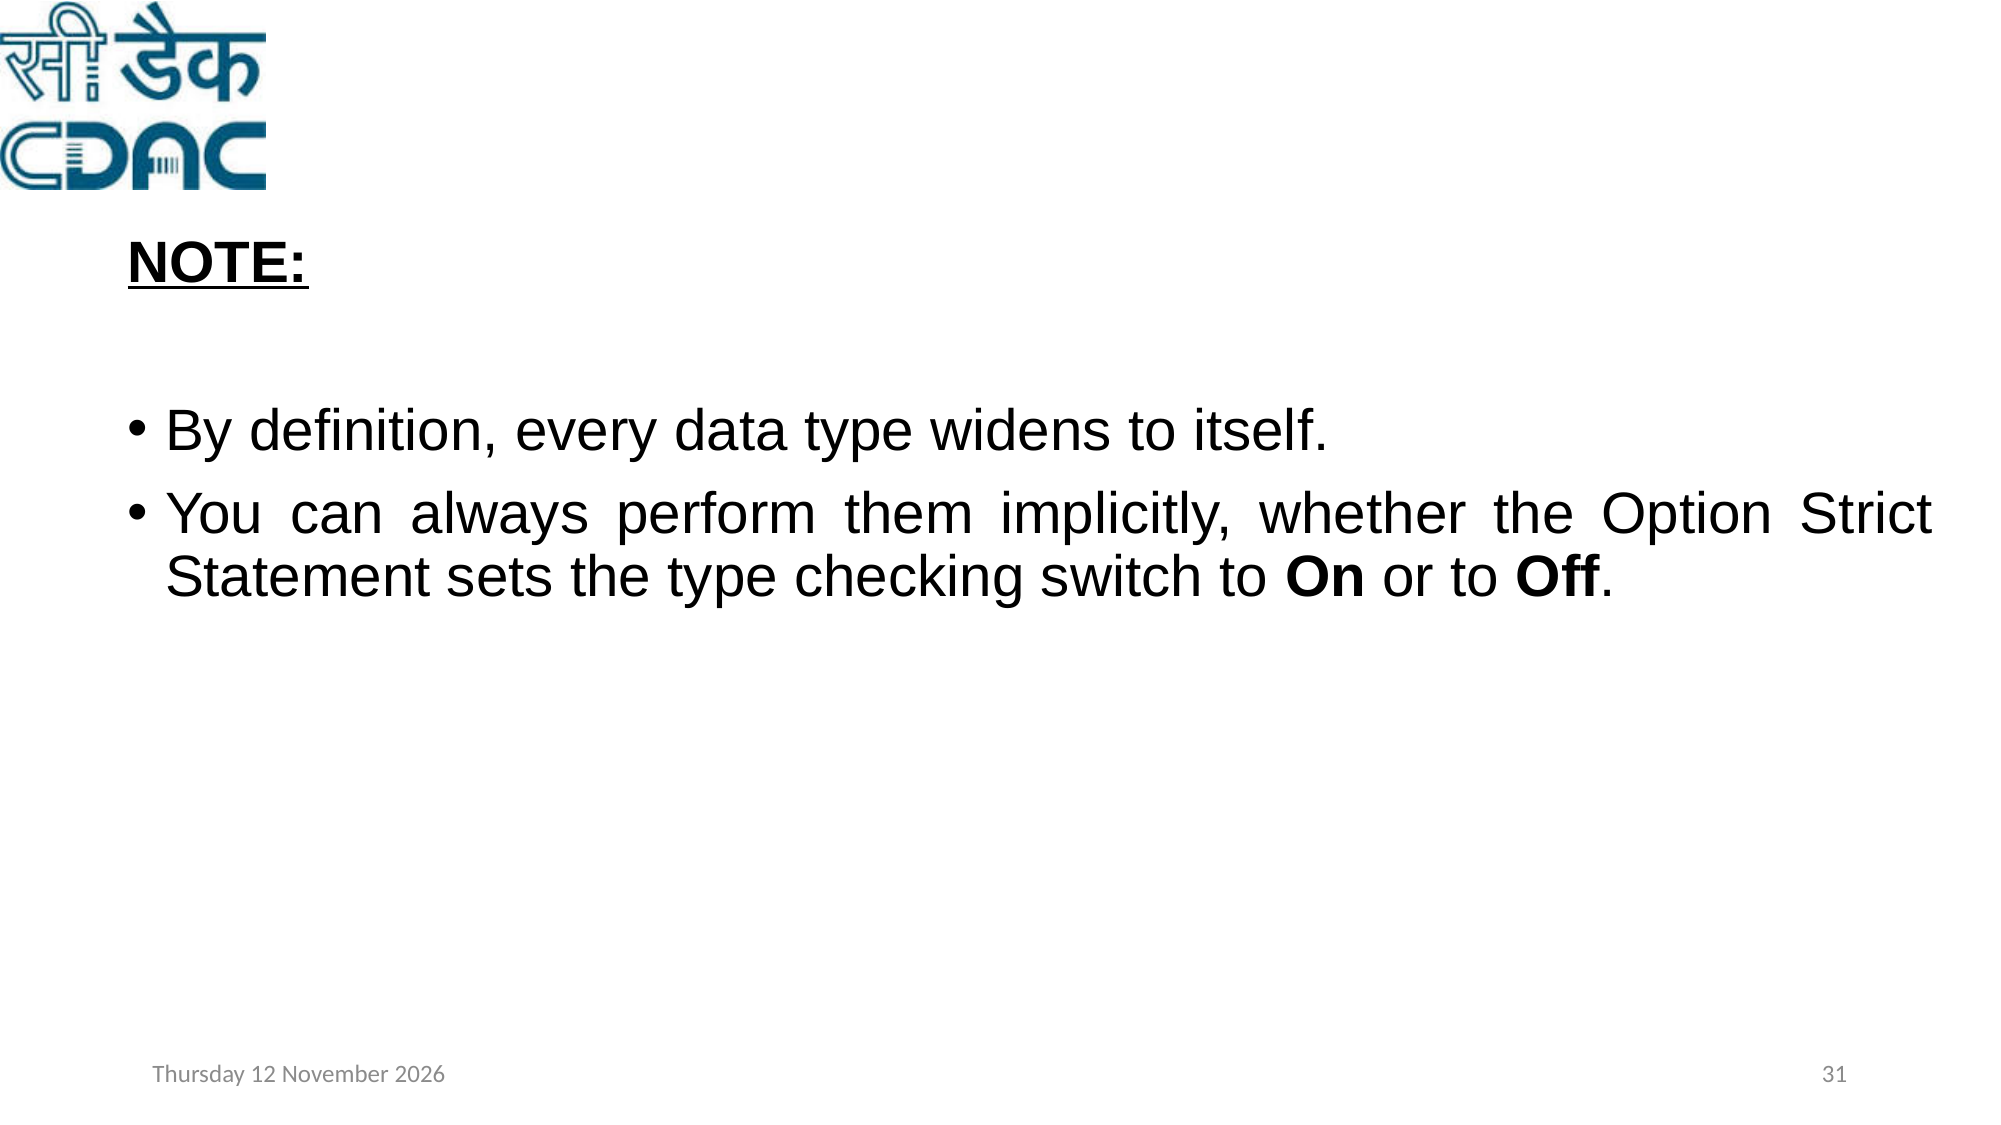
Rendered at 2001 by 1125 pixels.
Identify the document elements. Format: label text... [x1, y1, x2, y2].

picture [0, 1, 266, 190]
slide_number 31 [1412, 1042, 1863, 1103]
list NOTE: By definition, every data type widens to itself. You can always perform them implicitly, whether the Option Strict Statement sets the type checking switch to On or to Off. [112, 224, 1950, 1005]
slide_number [137, 1042, 588, 1103]
